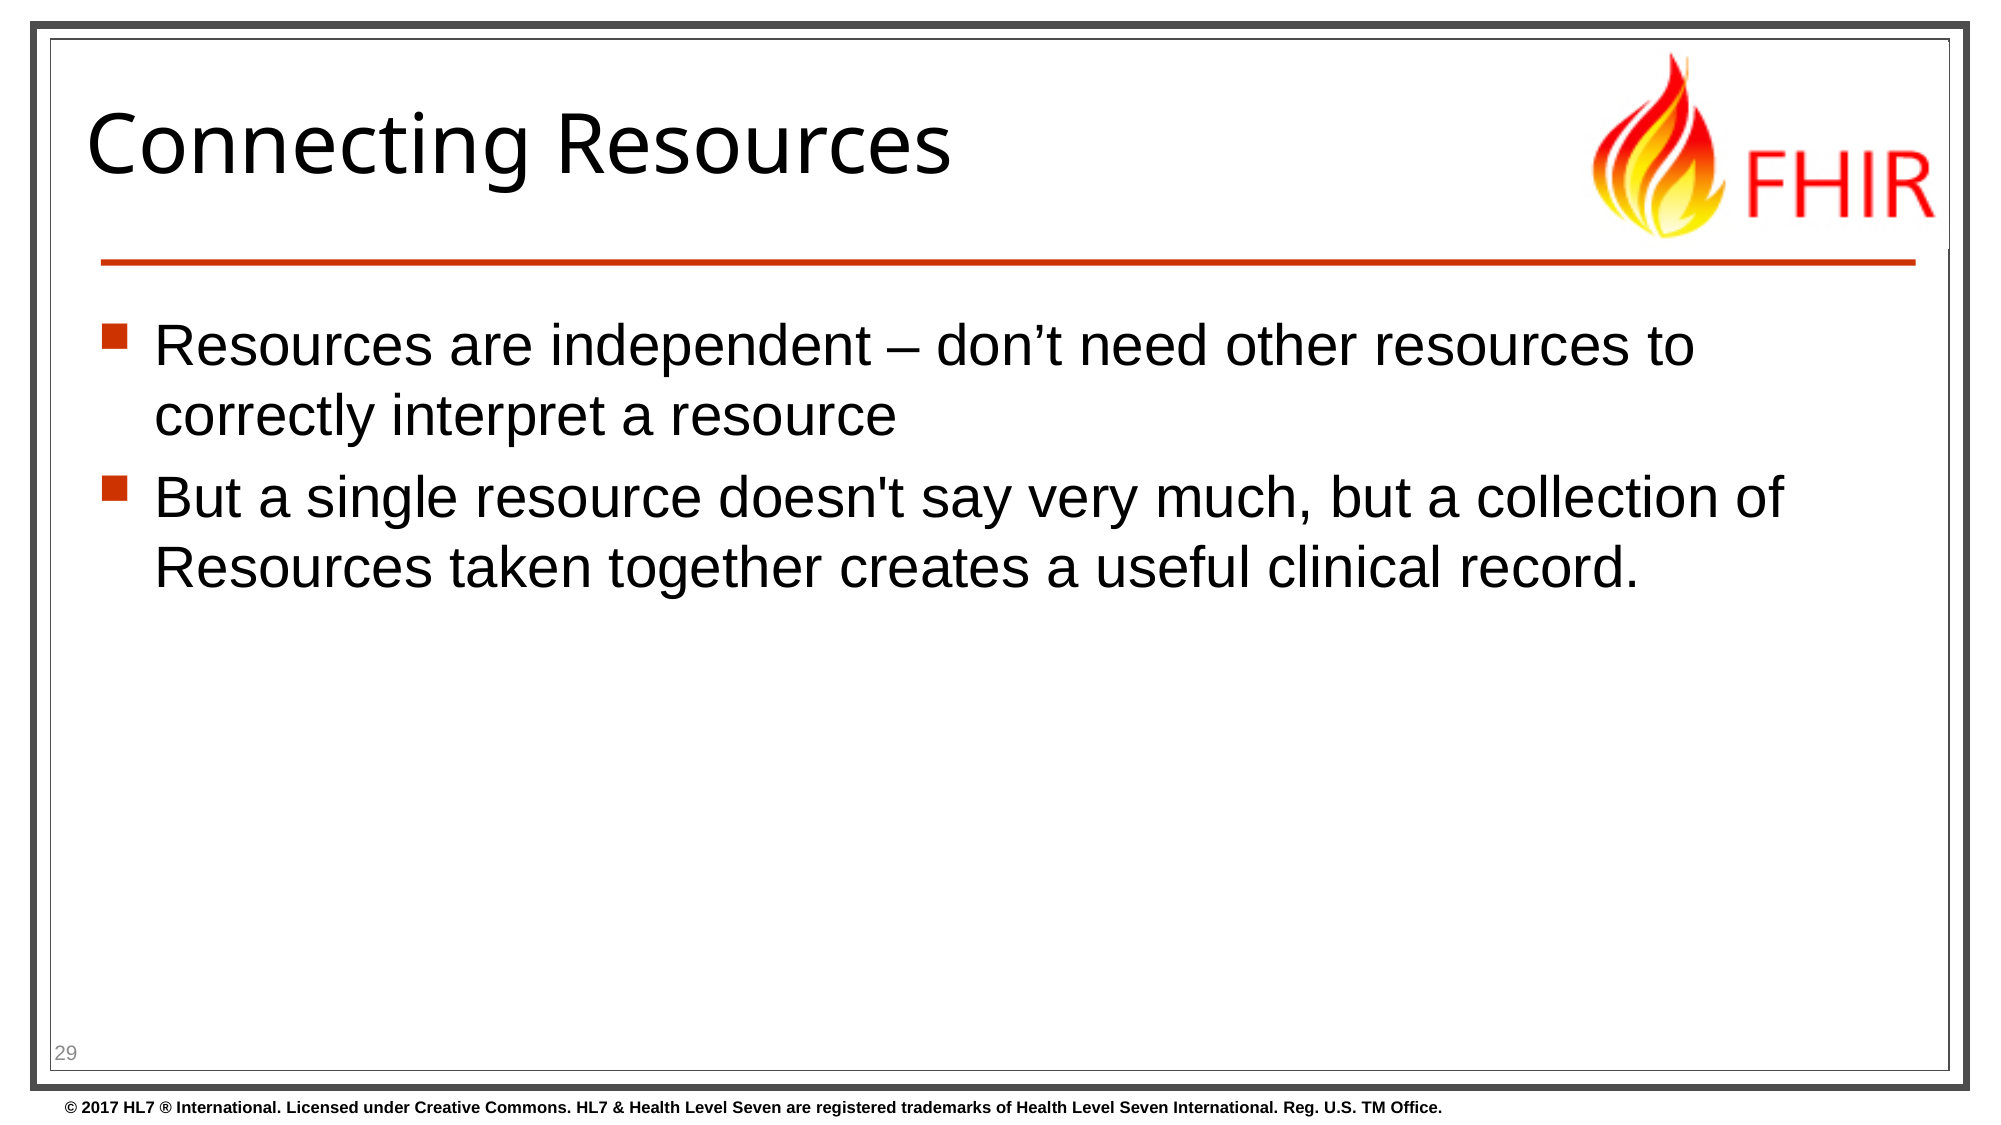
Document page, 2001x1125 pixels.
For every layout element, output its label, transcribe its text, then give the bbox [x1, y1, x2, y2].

text_box 29 [39, 1034, 197, 1071]
list Resources are independent – don’t need other resources to correctly interpret a resource But a single resource doesn't say very much, but a collection of Resources taken together creates a useful clinical record. [83, 299, 1917, 1035]
picture [1578, 42, 1949, 249]
title Connecting Resources [70, 54, 1504, 244]
